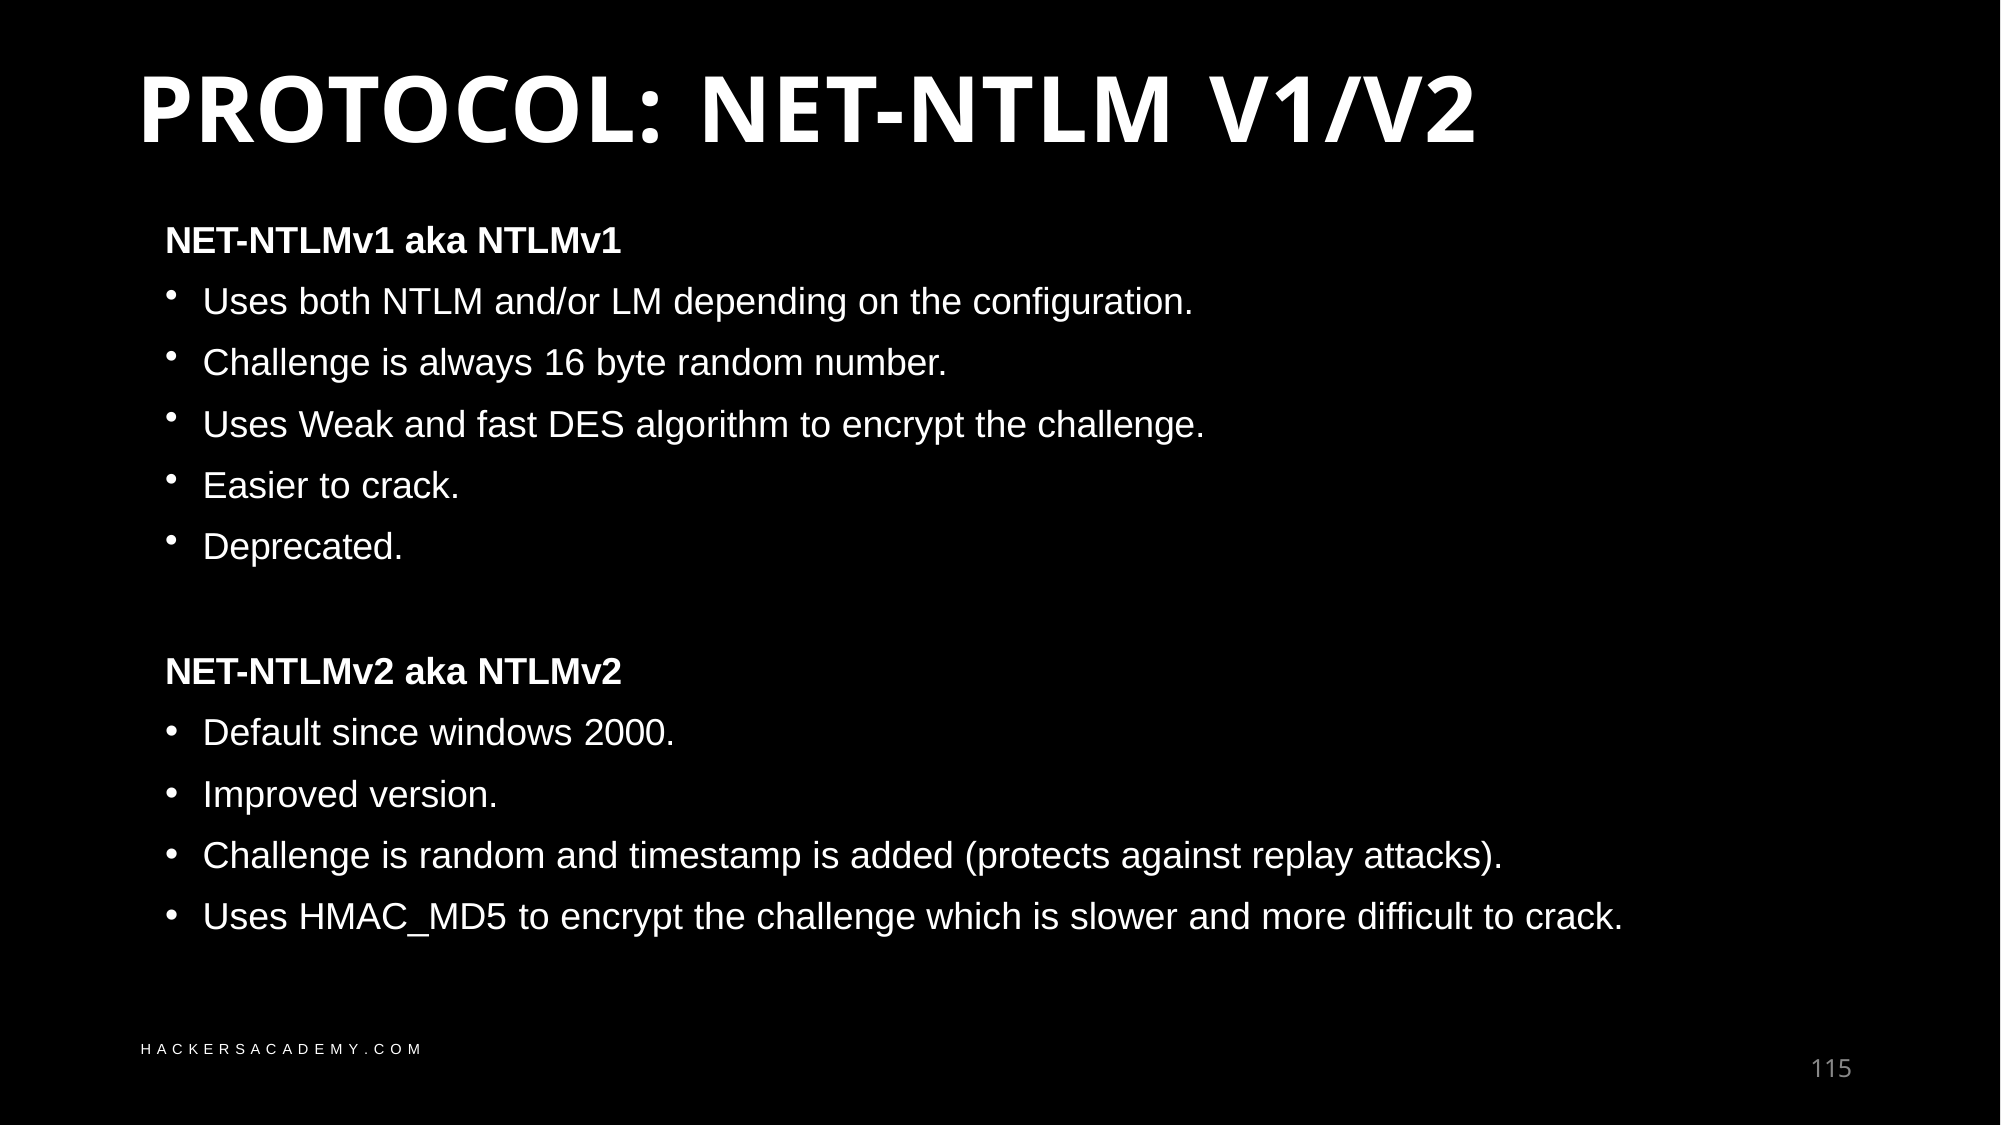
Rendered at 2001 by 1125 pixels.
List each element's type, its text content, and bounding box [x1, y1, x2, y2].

text_box H A C K E R S A C A D E M Y . C O M [138, 1039, 426, 1058]
text_box NET-NTLMv1 aka NTLMv1 Uses both NTLM and/or LM depending on the configuration. Challenge is always 16 byte random number. Uses Weak and fast DES algorithm to encrypt the challenge. Easier to crack. Deprecated. NET-NTLMv2 aka NTLMv2 Default since windows 2000. Improved version. Challenge is random and timestamp is added (protects against replay attacks). Uses HMAC_MD5 to encrypt the challenge which is slower and more difficult to crack. [163, 196, 1629, 938]
title PROTOCOL: NET-NTLM V1/V2 [134, 48, 1672, 239]
slide_number 110 [897, 1033, 1887, 1125]
